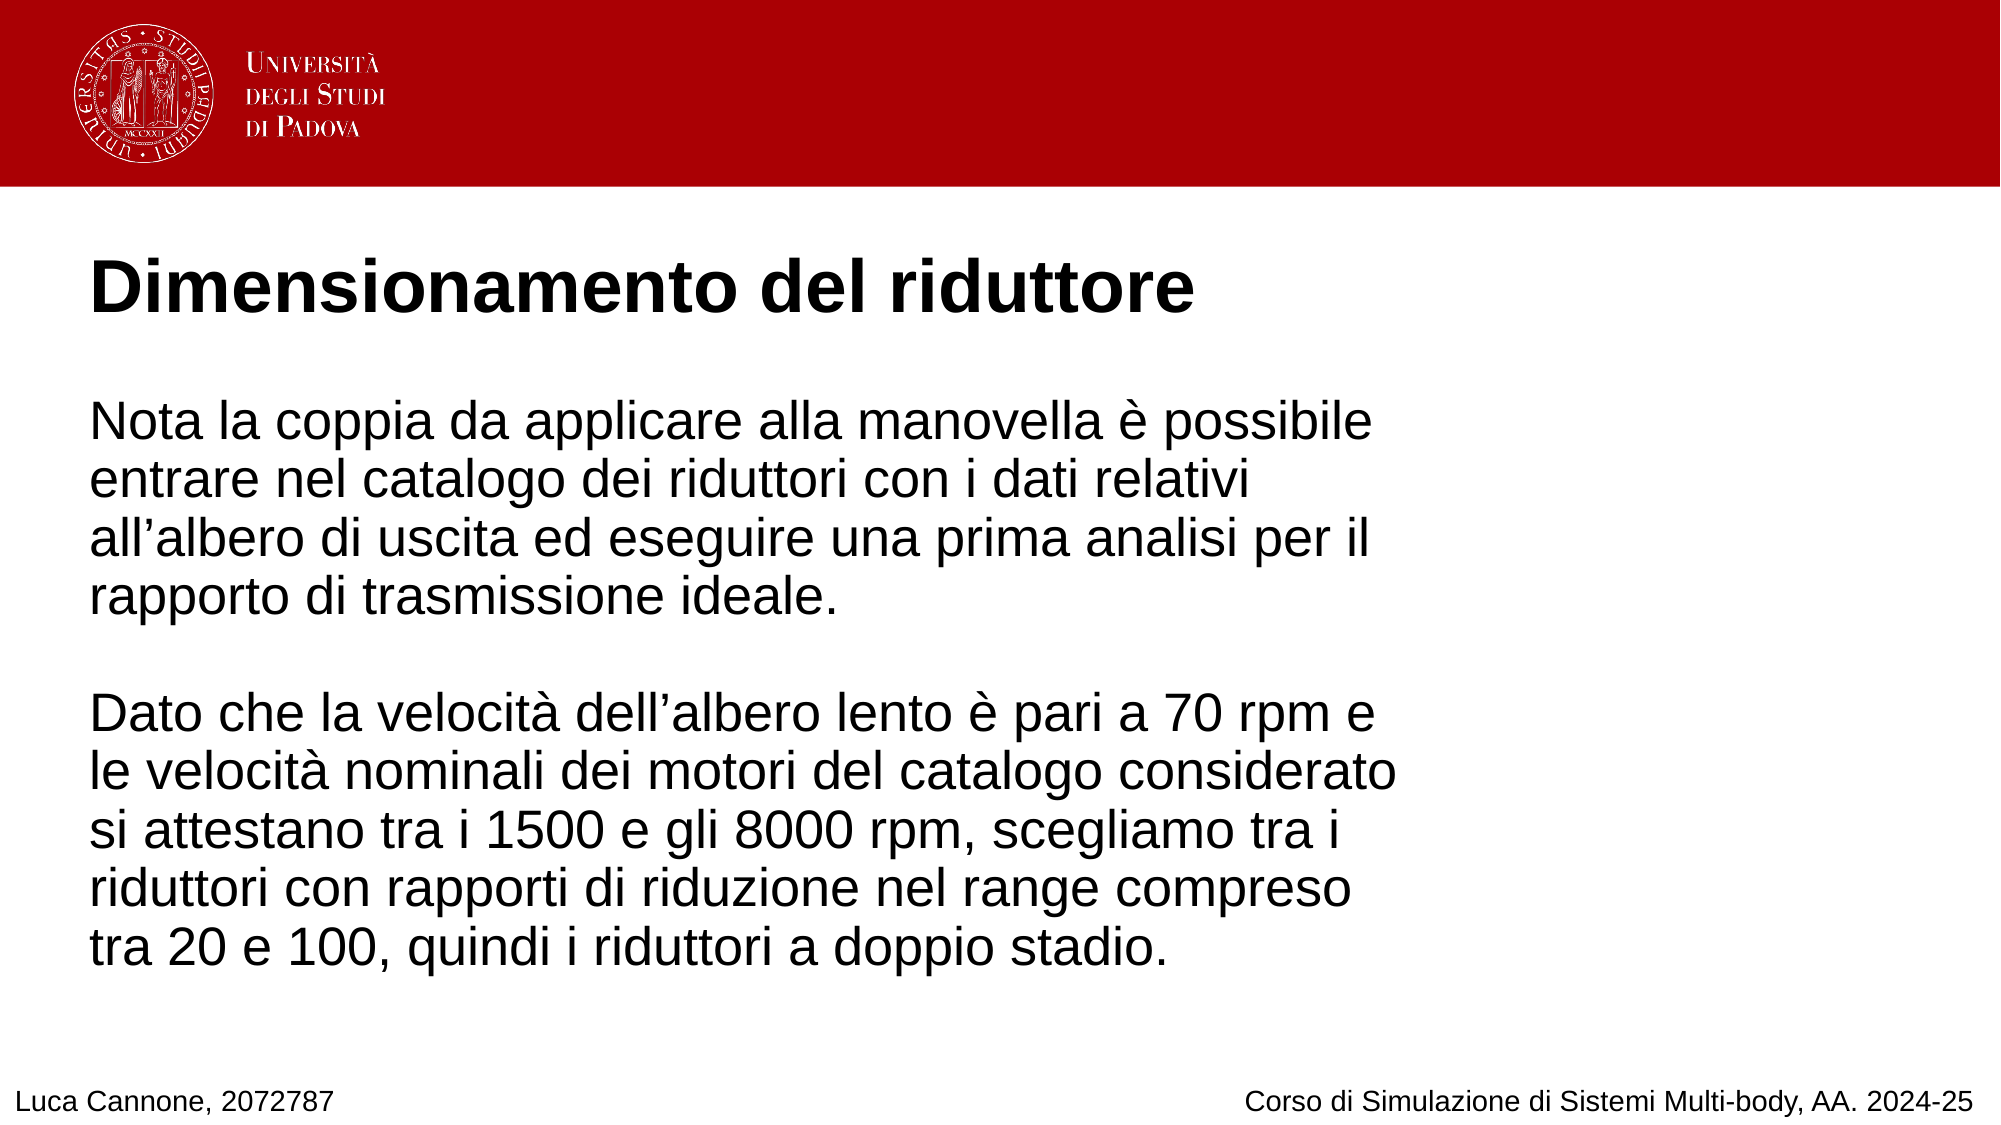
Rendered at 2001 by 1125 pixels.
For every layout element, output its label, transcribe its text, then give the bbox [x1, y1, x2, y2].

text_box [0, 1074, 2000, 1125]
text_box Nota la coppia da applicare alla manovella è possibile entrare nel catalogo dei riduttori con i dati relativi all’albero di uscita ed eseguire una prima analisi per il rapporto di trasmissione ideale. Dato che la velocità dell’albero lento è pari a 70 rpm e le velocità nominali dei motori del catalogo considerato si attestano tra i 1500 e gli 8000 rpm, scegliamo tra i riduttori con rapporti di riduzione nel range compreso tra 20 e 100, quindi i riduttori a doppio stadio. [74, 385, 1425, 997]
title Dimensionamento del riduttore [74, 190, 1712, 386]
picture [74, 24, 385, 163]
